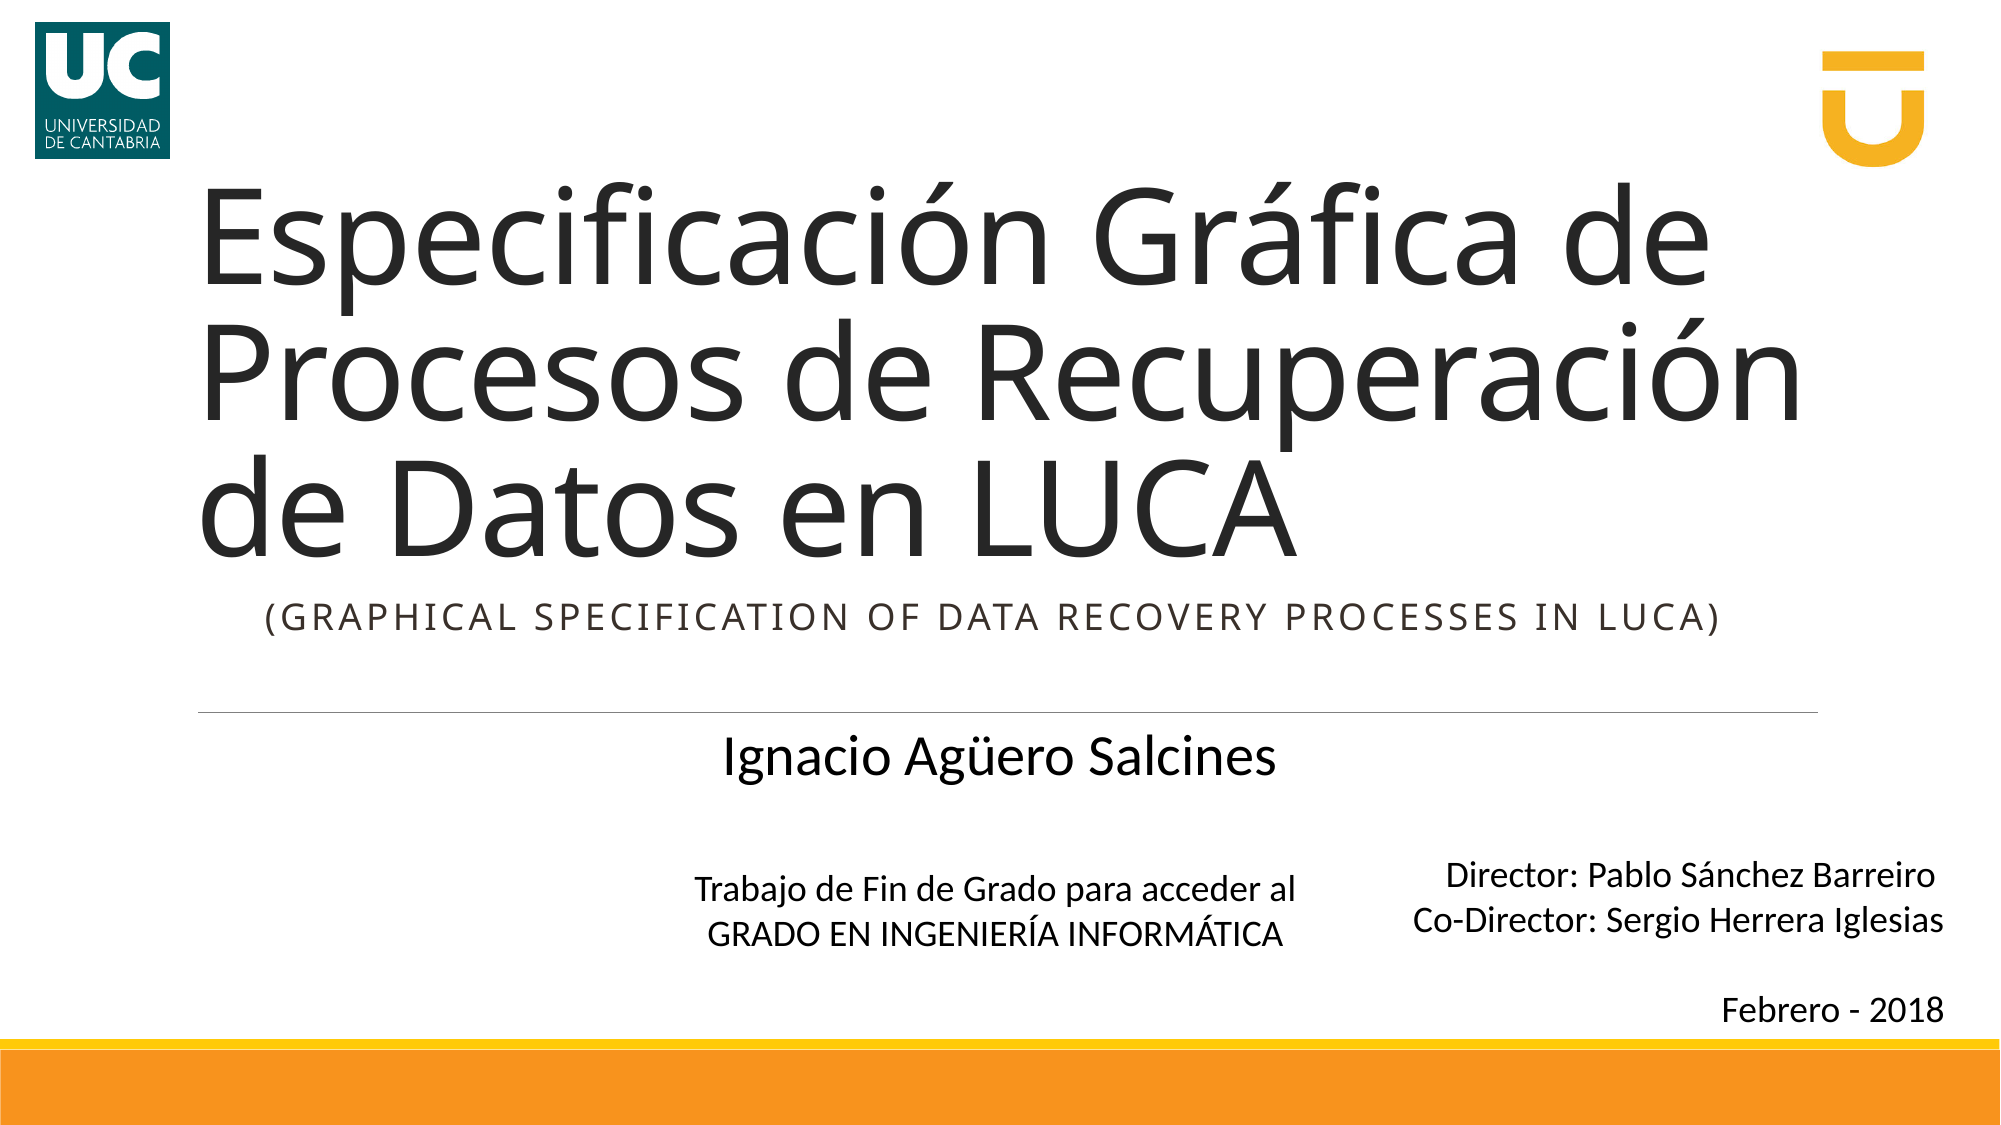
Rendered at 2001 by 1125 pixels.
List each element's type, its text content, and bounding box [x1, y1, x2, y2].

picture [35, 21, 171, 160]
text_box Ignacio Agüero Salcines [634, 709, 1366, 795]
title Especificación Gráfica de Procesos de Recuperación de Datos en LUCA [180, 124, 1830, 591]
picture [1785, 21, 1961, 197]
subtitle (Graphical Specification of Data Recovery Processes in LUCA) [249, 590, 1750, 680]
text_box Trabajo de Fin de Grado para acceder al GRADO EN INGENIERÍA INFORMÁTICA [492, 856, 1377, 962]
text_box Director: Pablo Sánchez Barreiro Co-Director: Sergio Herrera Iglesias Febrero - 2018 [1377, 842, 1960, 1037]
